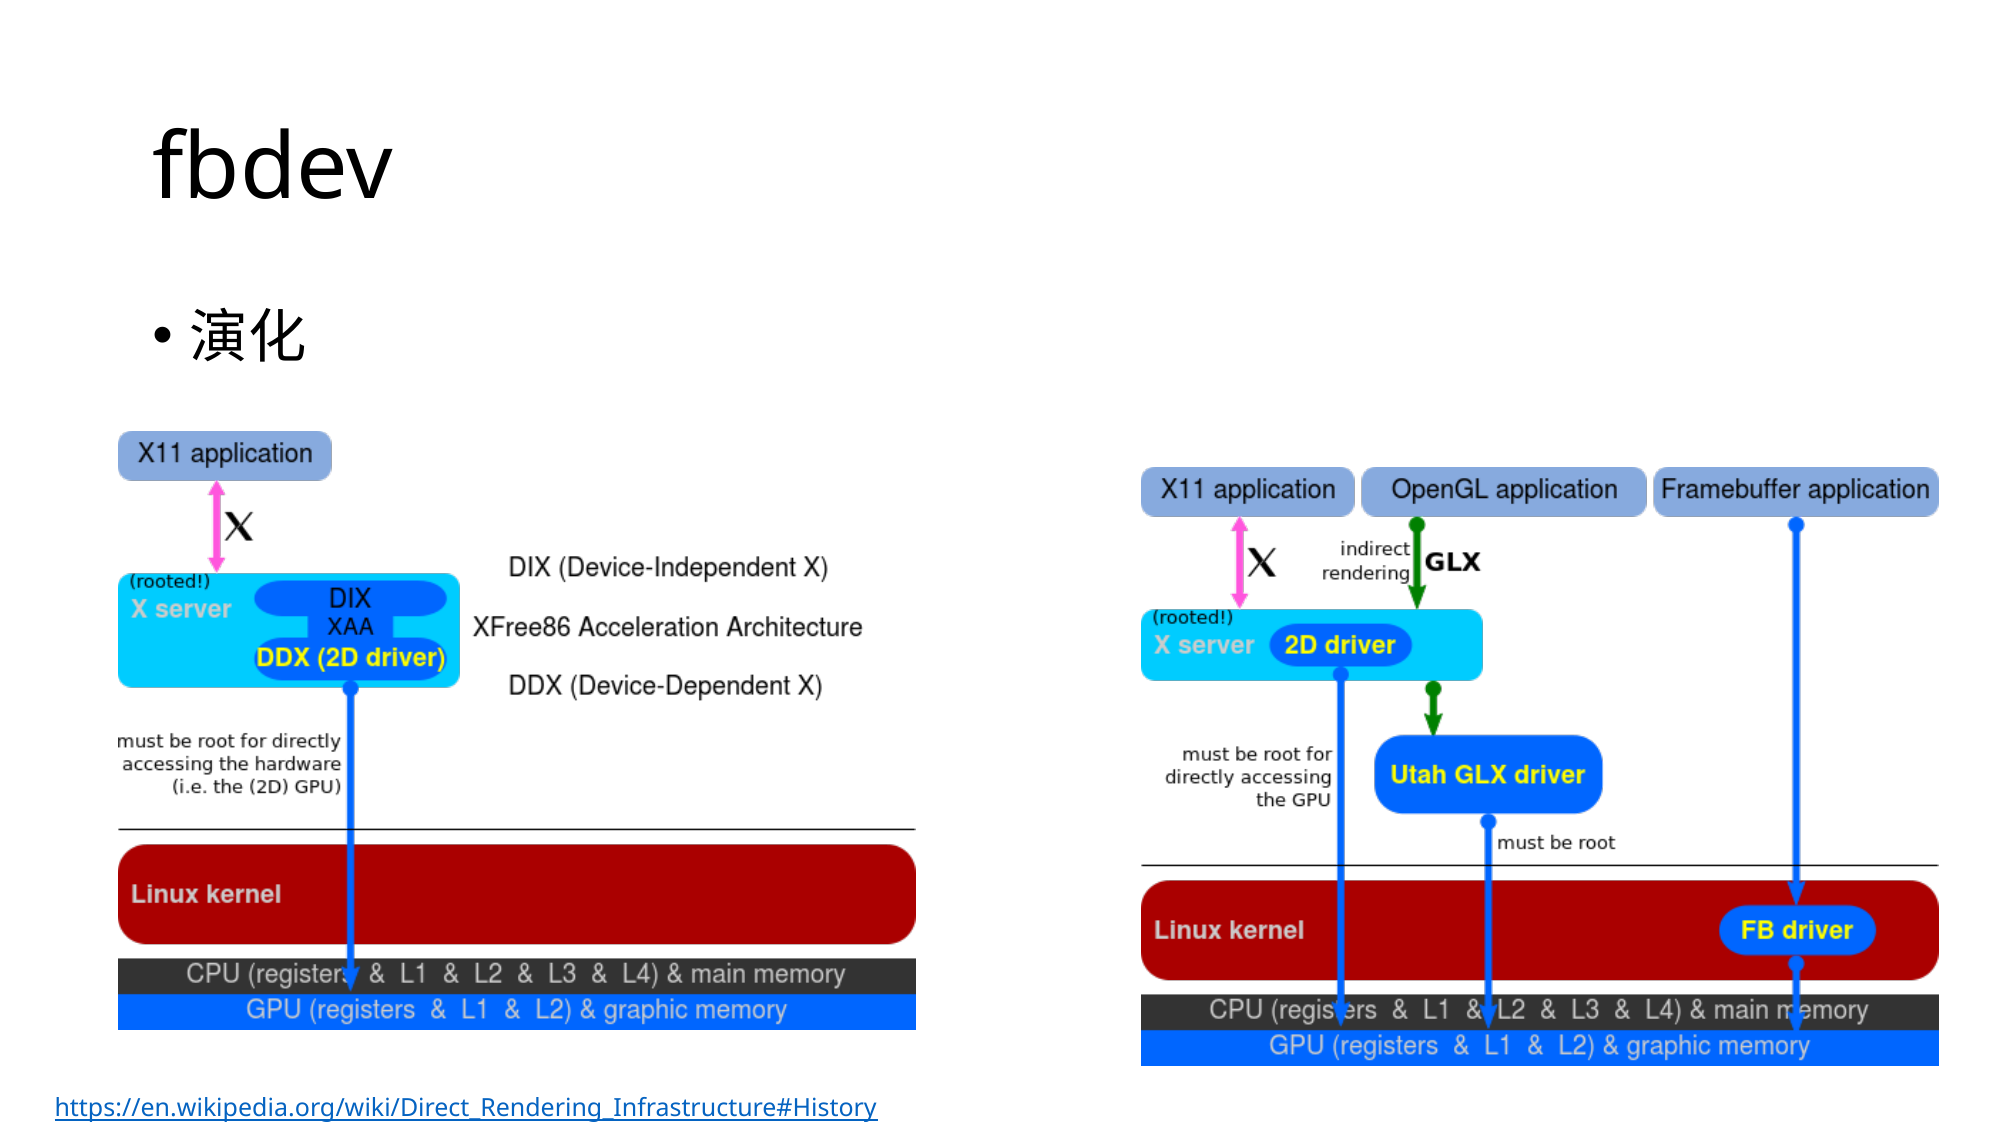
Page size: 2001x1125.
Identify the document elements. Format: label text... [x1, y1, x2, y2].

picture [208, 604, 221, 617]
picture [1156, 636, 1169, 653]
picture [1231, 640, 1244, 653]
list 演化 [137, 299, 1863, 1014]
picture [118, 431, 916, 1030]
picture [185, 604, 206, 617]
picture [133, 600, 146, 617]
text_box https://en.wikipedia.org/wiki/Direct_Rendering_Infrastructure#History [39, 1084, 893, 1125]
picture [1180, 640, 1205, 653]
picture [224, 604, 231, 617]
picture [1208, 640, 1229, 653]
title fbdev [137, 59, 1863, 278]
picture [157, 604, 182, 617]
picture [1141, 467, 1939, 1066]
picture [1247, 640, 1254, 653]
